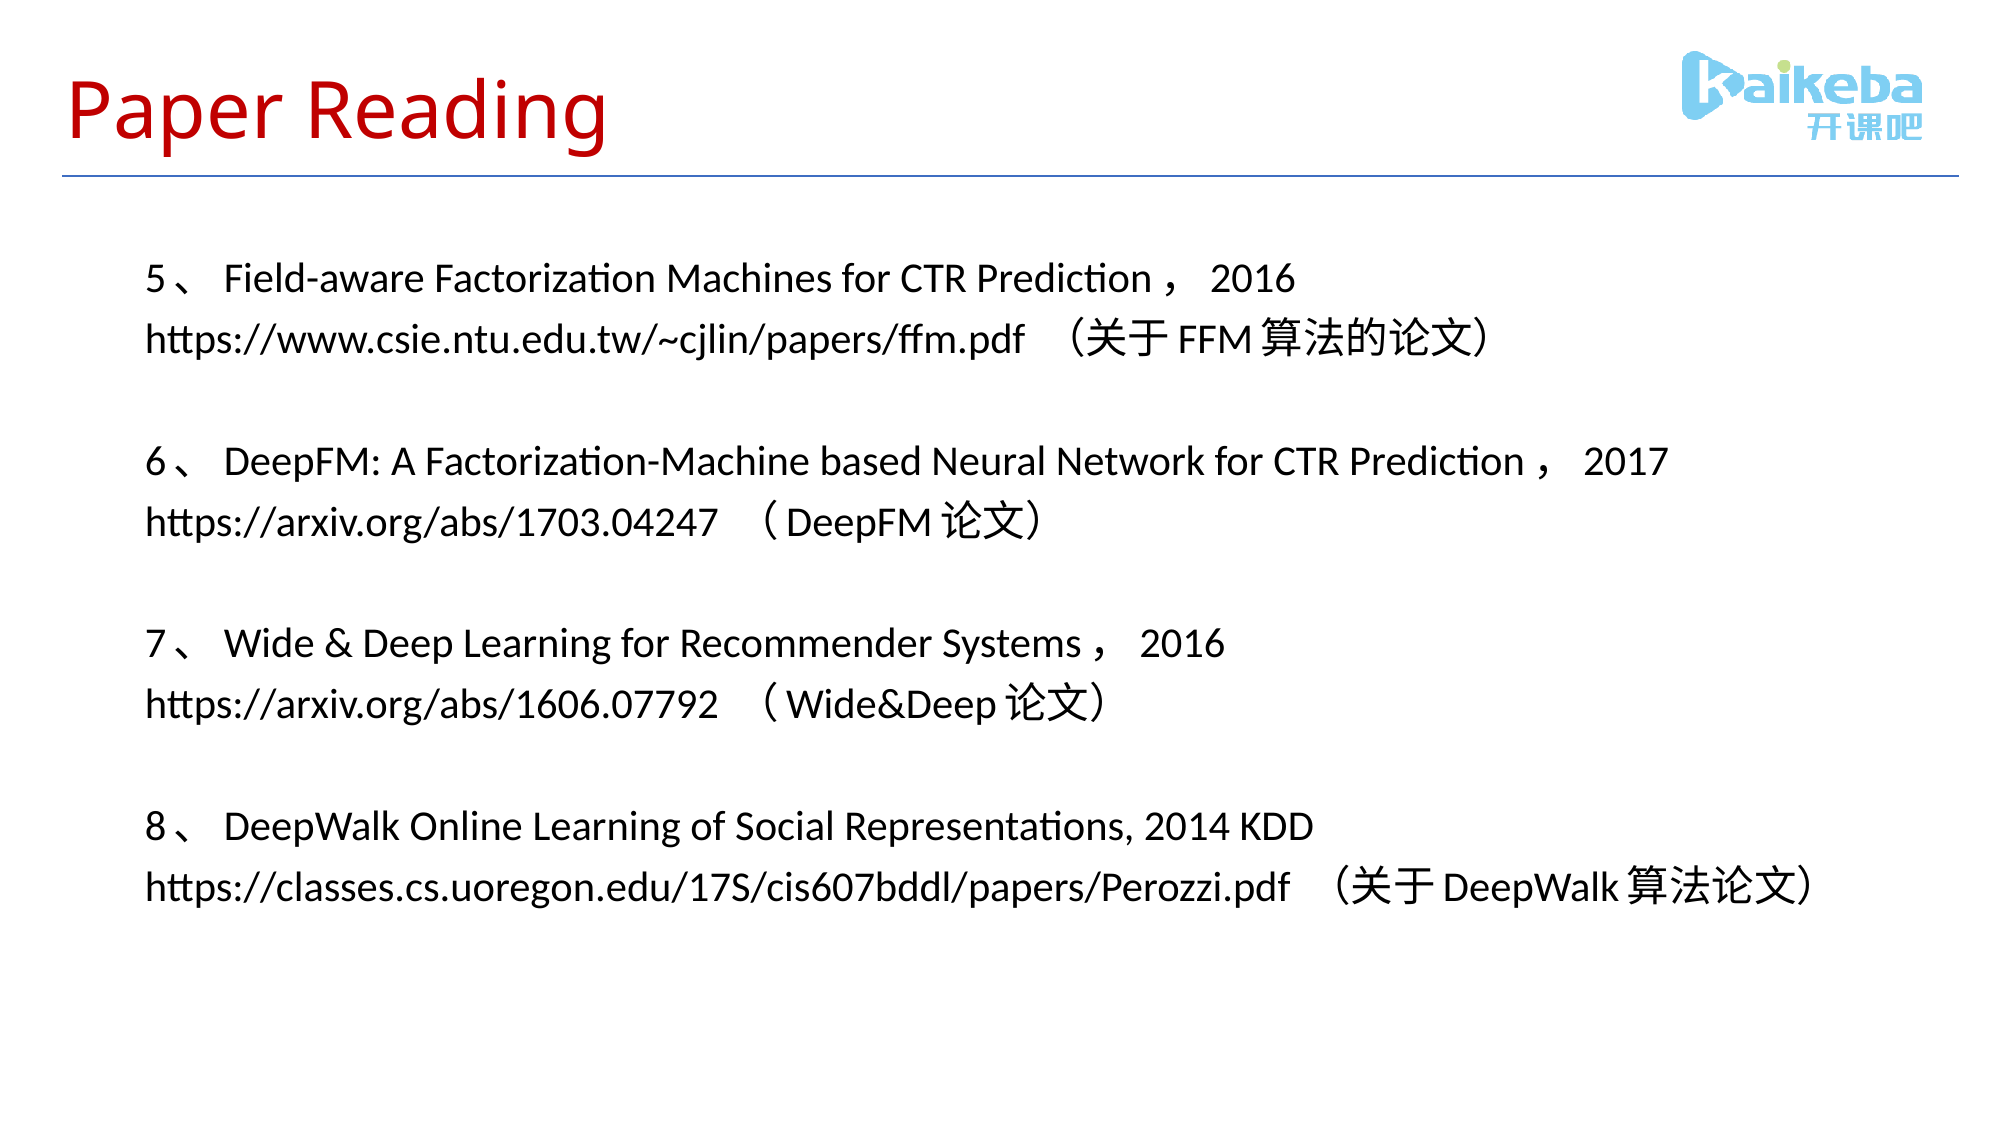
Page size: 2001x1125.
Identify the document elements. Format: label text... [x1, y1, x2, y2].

title Paper Reading [57, 59, 1728, 167]
text_box 表示用户u 对item i 的评分 当 >0时，表示有评分，当=0时，表示没有评分， 表示用户u 的向量，k维列向量 表示item i 的向量，k维列向量 用户矩阵X，用户数为N 商品矩阵Y，商品数为M [1653, 21, 1950, 167]
list 5、Field-aware Factorization Machines for CTR Prediction，2016 https://www.csie.ntu.edu.tw/~cjlin/papers/ffm.pdf （关于FFM算法的论文） 6、DeepFM: A Factorization-Machine based Neural Network for CTR Prediction，2017 https://arxiv.org/abs/1703.04247 （DeepFM论文） 7、Wide & Deep Learning for Recommender Systems，2016 https://arxiv.org/abs/1606.07792 （Wide&Deep论文） 8、DeepWalk Online Learning of Social Representations, 2014 KDD https://classes.cs.uoregon.edu/17S/cis607bddl/papers/Perozzi.pdf （关于DeepWalk算法论文） [136, 247, 1863, 963]
